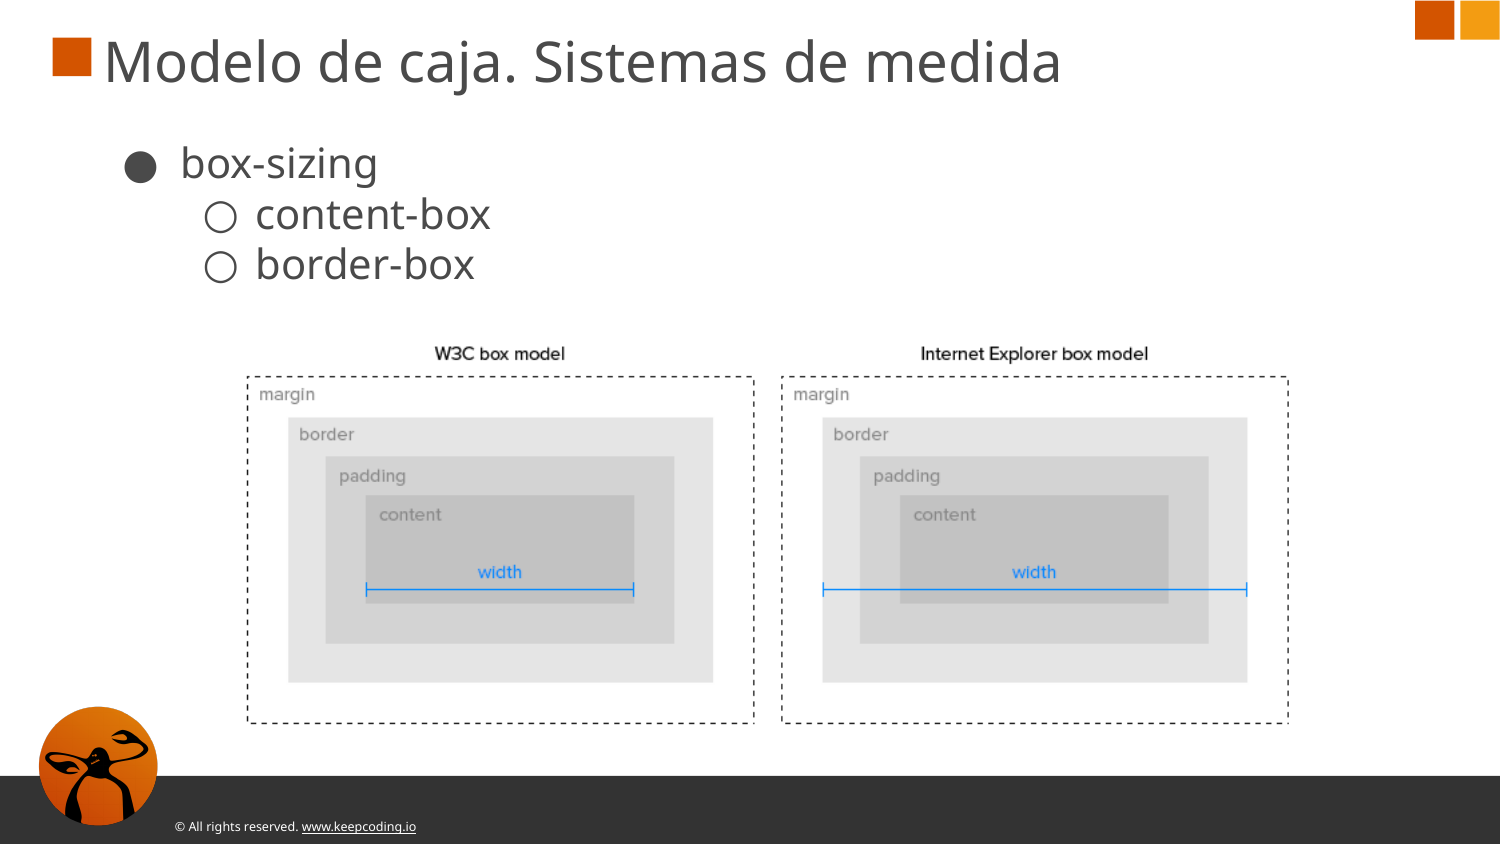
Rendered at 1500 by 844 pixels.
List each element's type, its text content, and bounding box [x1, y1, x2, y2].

title Modelo de caja. Sistemas de medida [94, 17, 1381, 107]
picture [0, 328, 1305, 844]
list box-sizing content-box border-box [97, 128, 1383, 313]
